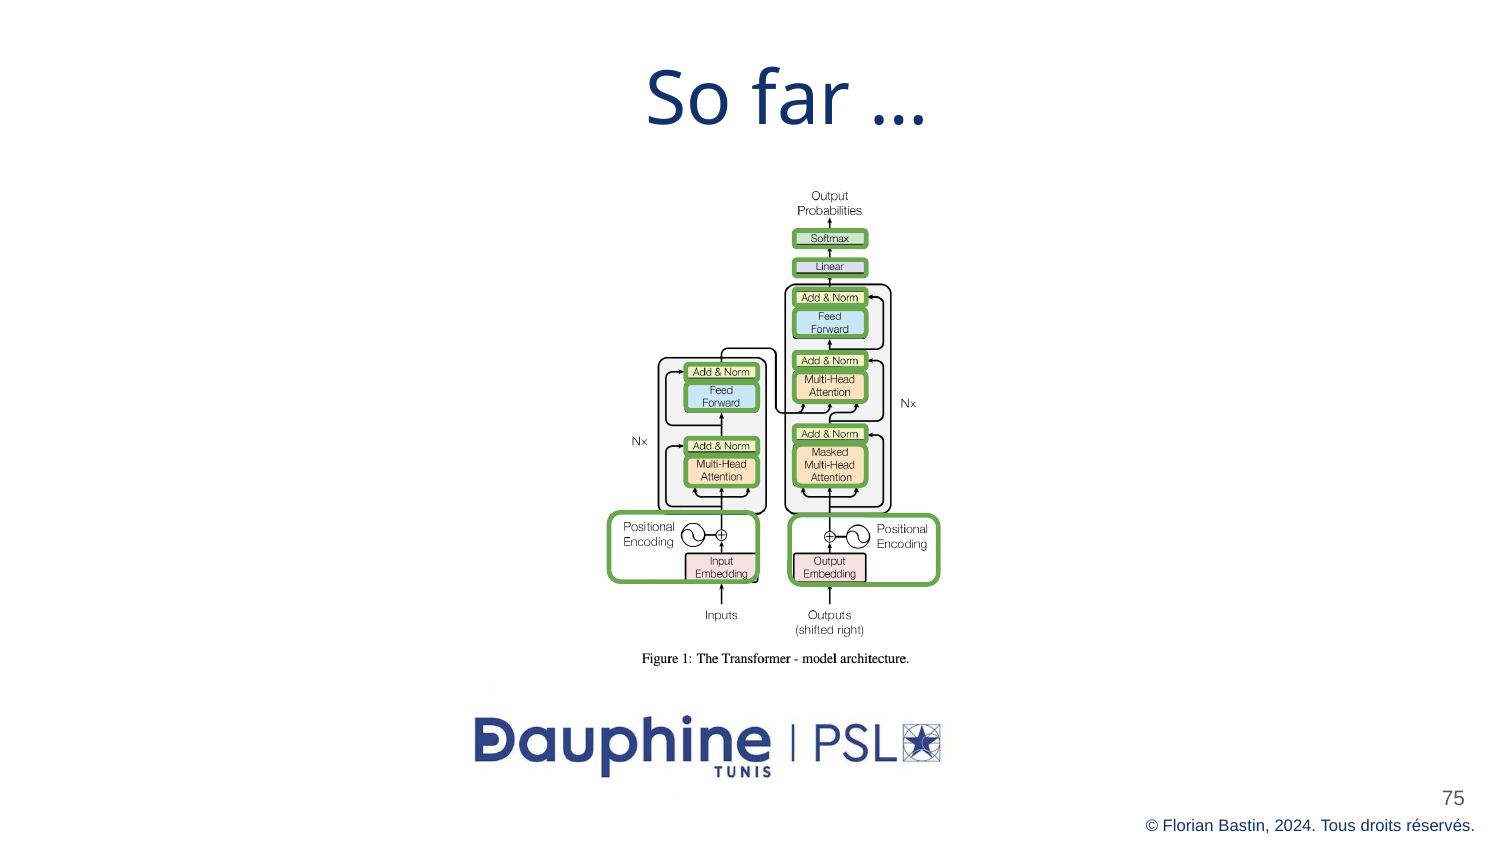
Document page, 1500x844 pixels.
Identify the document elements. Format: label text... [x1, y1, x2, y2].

title So far … [51, 25, 1449, 164]
picture [426, 163, 986, 830]
slide_number ‹#› [1389, 764, 1480, 830]
